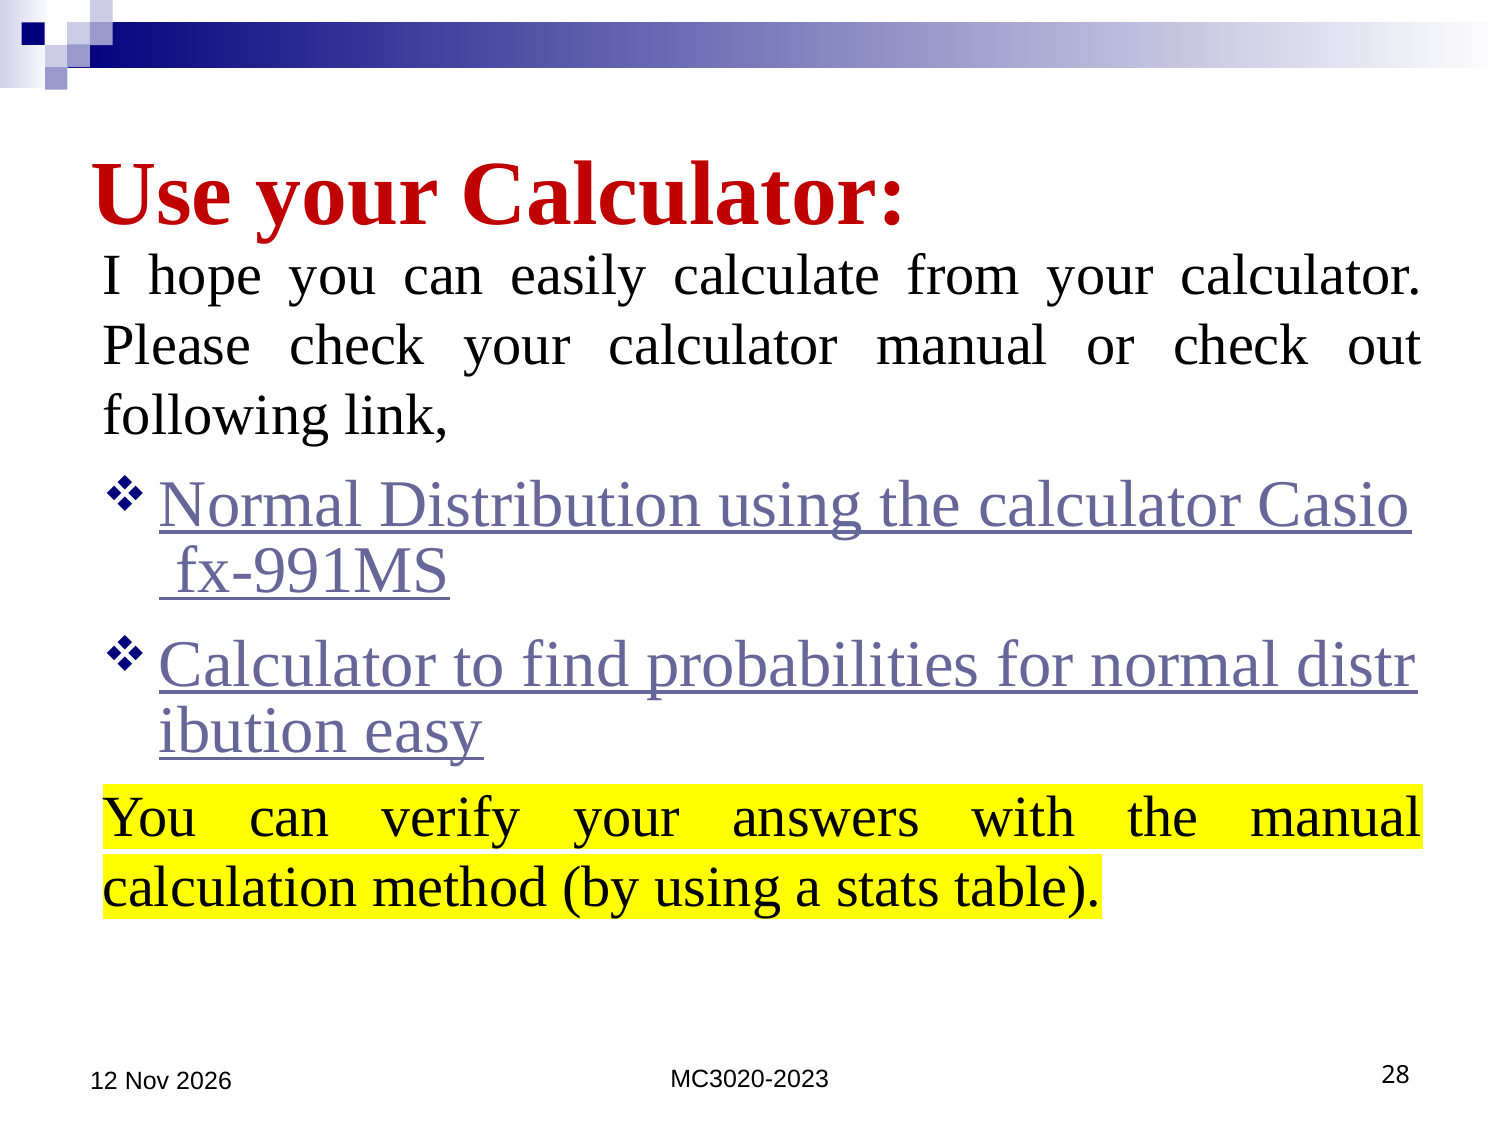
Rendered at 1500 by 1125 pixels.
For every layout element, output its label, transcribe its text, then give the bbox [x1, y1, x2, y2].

slide_number 28 [1074, 1025, 1425, 1100]
footer MC3020-2023 [512, 1025, 988, 1100]
title Use your Calculator: [75, 75, 1425, 300]
slide_number 14-Jul-25 [75, 1024, 425, 1103]
list I hope you can easily calculate from your calculator. Please check your calculator manual or check out following link, Normal Distribution using the calculator Casio fx-991MS Calculator to find probabilities for normal distribution easy You can verify your answers with the manual calculation method (by using a stats table). [87, 228, 1438, 936]
